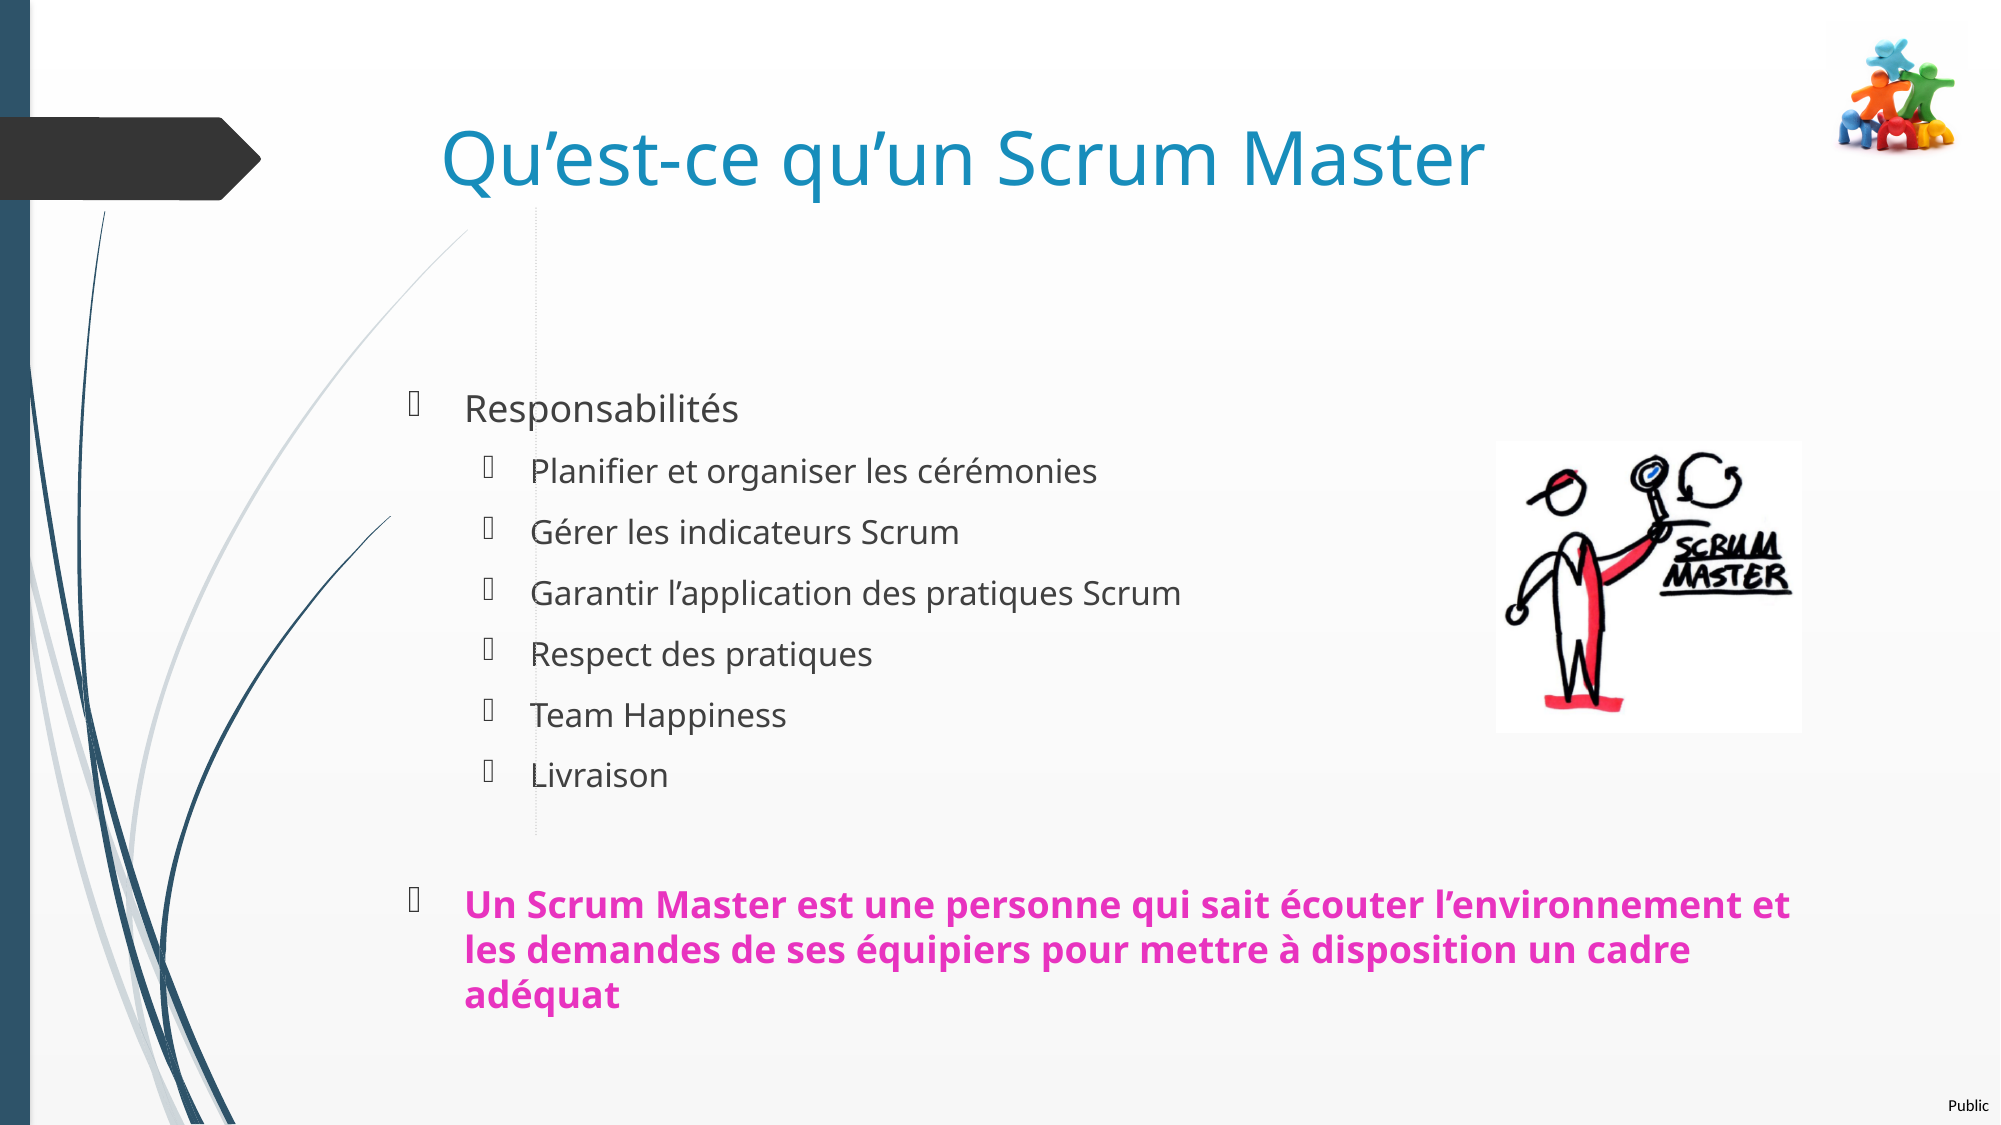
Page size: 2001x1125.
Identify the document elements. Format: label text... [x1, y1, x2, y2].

list Responsabilités Planifier et organiser les cérémonies Gérer les indicateurs Scrum Garantir l’application des pratiques Scrum Respect des pratiques Team Happiness Livraison Un Scrum Master est une personne qui sait écouter l’environnement et les demandes de ses équipiers pour mettre à disposition un cadre adéquat [392, 377, 1856, 997]
title Qu’est-ce qu’un Scrum Master [425, 102, 1888, 313]
picture [1495, 441, 1802, 733]
picture [1826, 21, 1968, 163]
